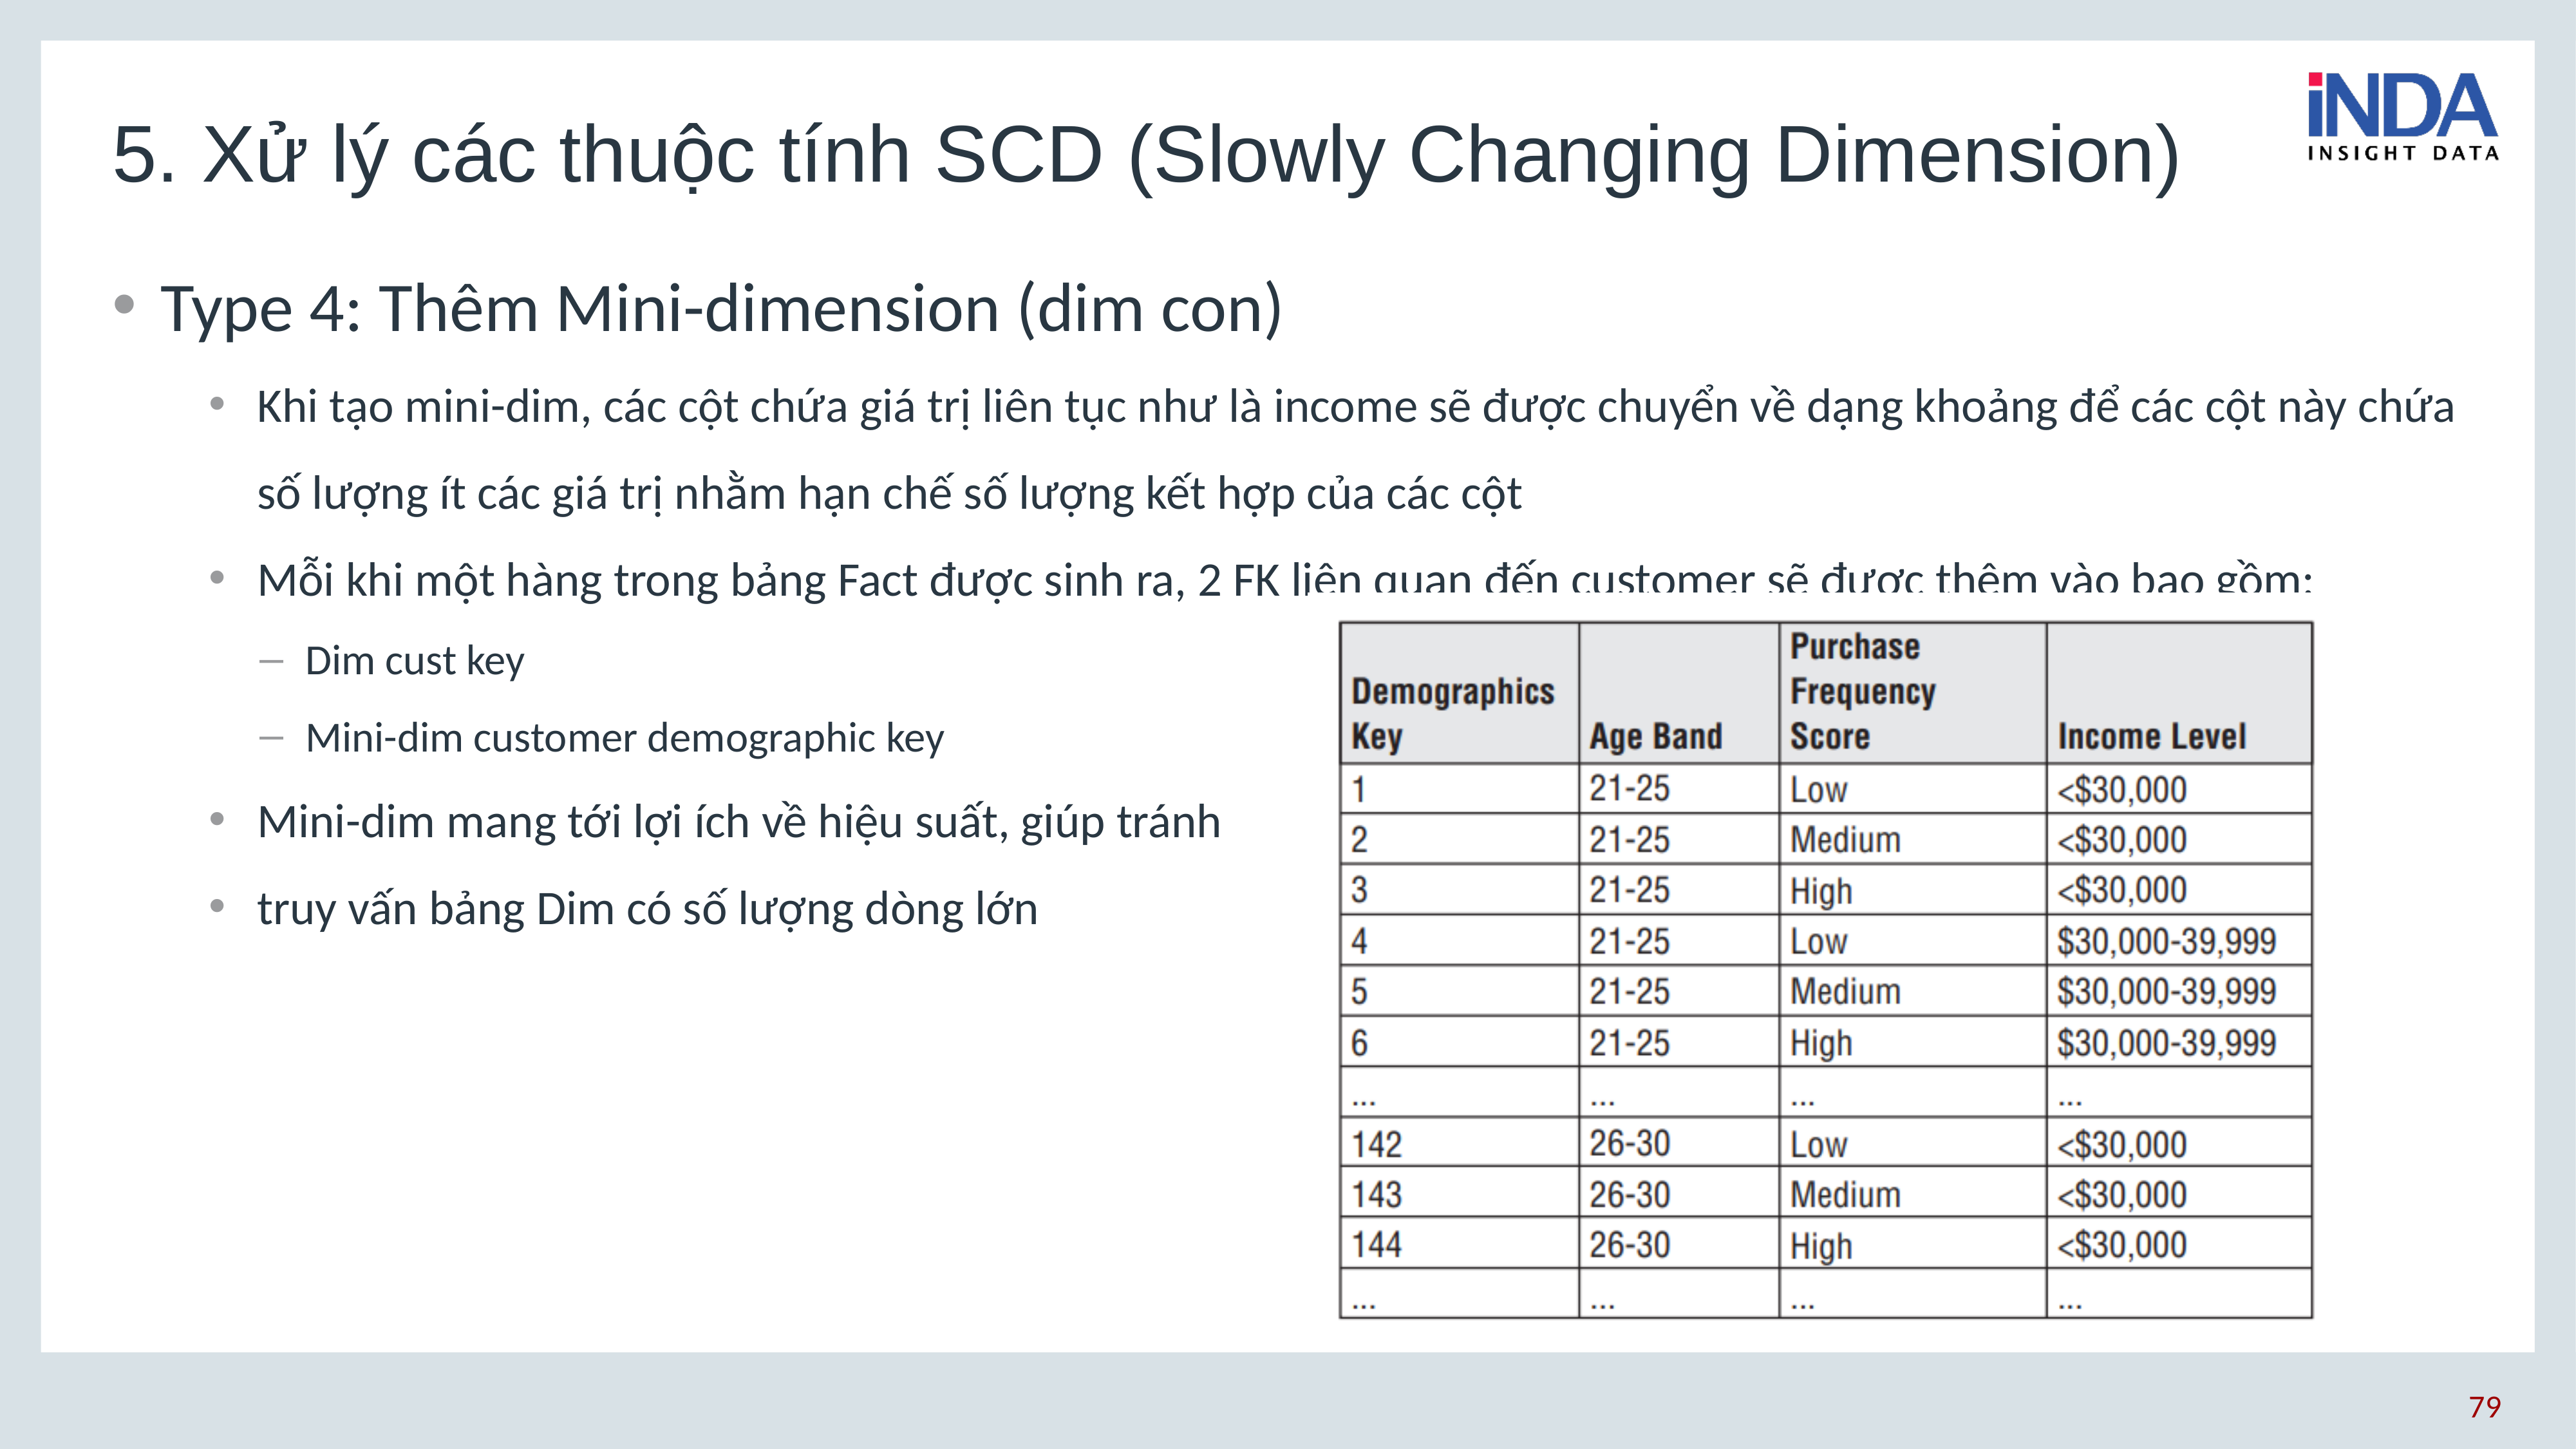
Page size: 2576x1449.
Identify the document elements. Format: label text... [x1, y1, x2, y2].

list Type 4: Thêm Mini-dimension (dim con) Khi tạo mini-dim, các cột chứa giá trị liên tục như là income sẽ được chuyển về dạng khoảng để các cột này chứa số lượng ít các giá trị nhằm hạn chế số lượng kết hợp của các cột Mỗi khi một hàng trong bảng Fact được sinh ra, 2 FK liên quan đến customer sẽ được thêm vào bao gồm: Dim cust key Mini-dim customer demographic key Mini-dim mang tới lợi ích về hiệu suất, giúp tránh truy vấn bảng Dim có số lượng dòng lớn [112, 220, 2464, 1424]
picture [2308, 71, 2499, 160]
slide_number 79 [2430, 1385, 2502, 1424]
picture [1308, 592, 2329, 1338]
title 5. Xử lý các thuộc tính SCD (Slowly Changing Dimension) [112, 86, 2213, 198]
